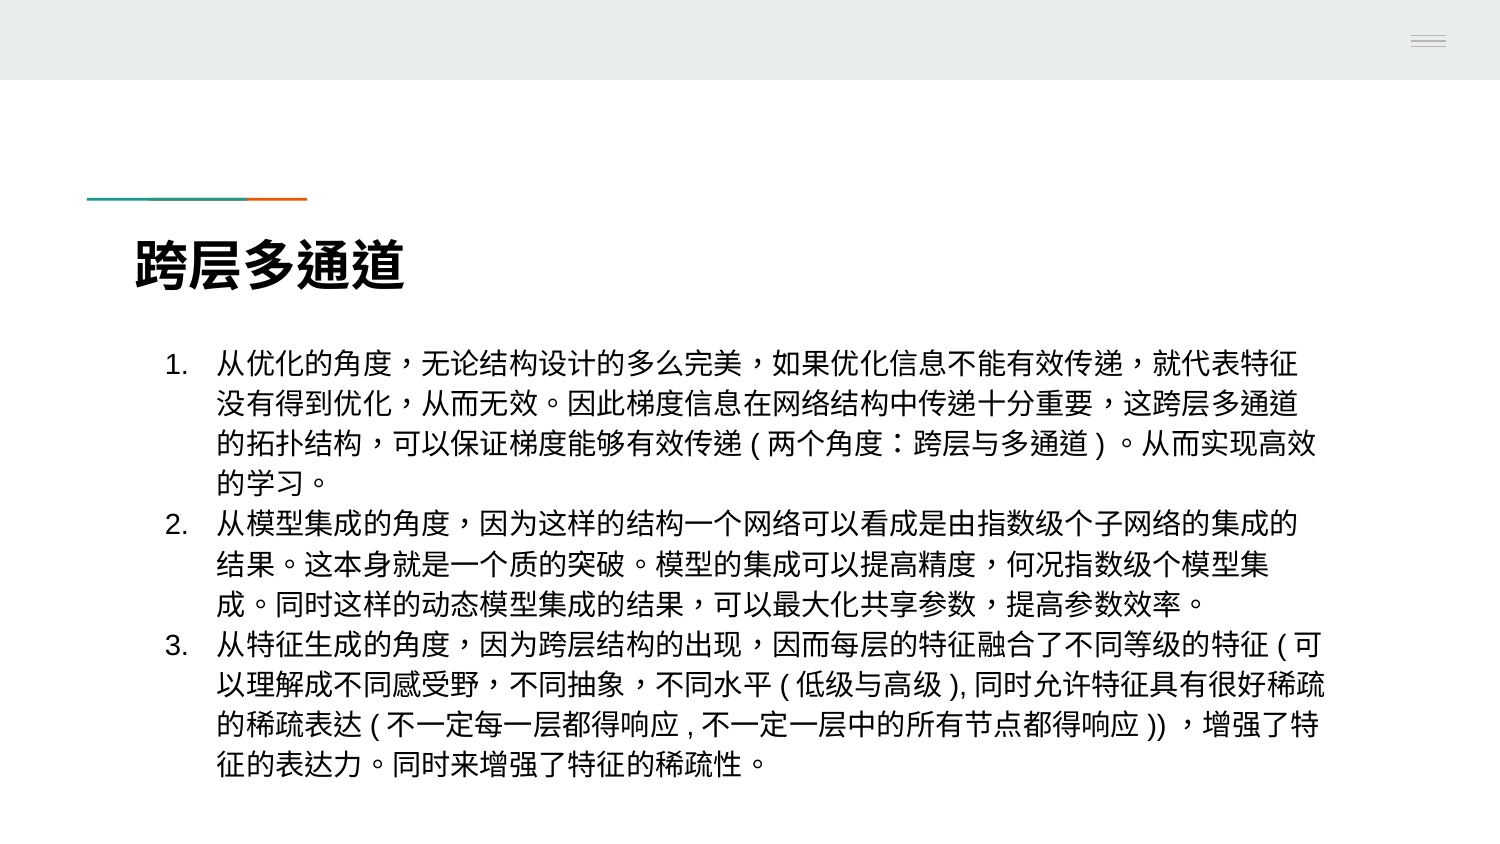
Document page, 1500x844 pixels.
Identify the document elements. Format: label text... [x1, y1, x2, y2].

title 跨层多通道 [119, 216, 1381, 305]
text_box 从优化的角度，无论结构设计的多么完美，如果优化信息不能有效传递，就代表特征没有得到优化，从而无效。因此梯度信息在网络结构中传递十分重要，这跨层多通道的拓扑结构，可以保证梯度能够有效传递(两个角度：跨层与多通道)。从而实现高效的学习。 从模型集成的角度，因为这样的结构一个网络可以看成是由指数级个子网络的集成的结果。这本身就是一个质的突破。模型的集成可以提高精度，何况指数级个模型集成。同时这样的动态模型集成的结果，可以最大化共享参数，提高参数效率。 从特征生成的角度，因为跨层结构的出现，因而每层的特征融合了不同等级的特征(可以理解成不同感受野，不同抽象，不同水平(低级与高级),同时允许特征具有很好稀疏的稀疏表达(不一定每一层都得响应,不一定一层中的所有节点都得响应))，增强了特征的表达力。同时来增强了特征的稀疏性。 [126, 324, 1343, 804]
